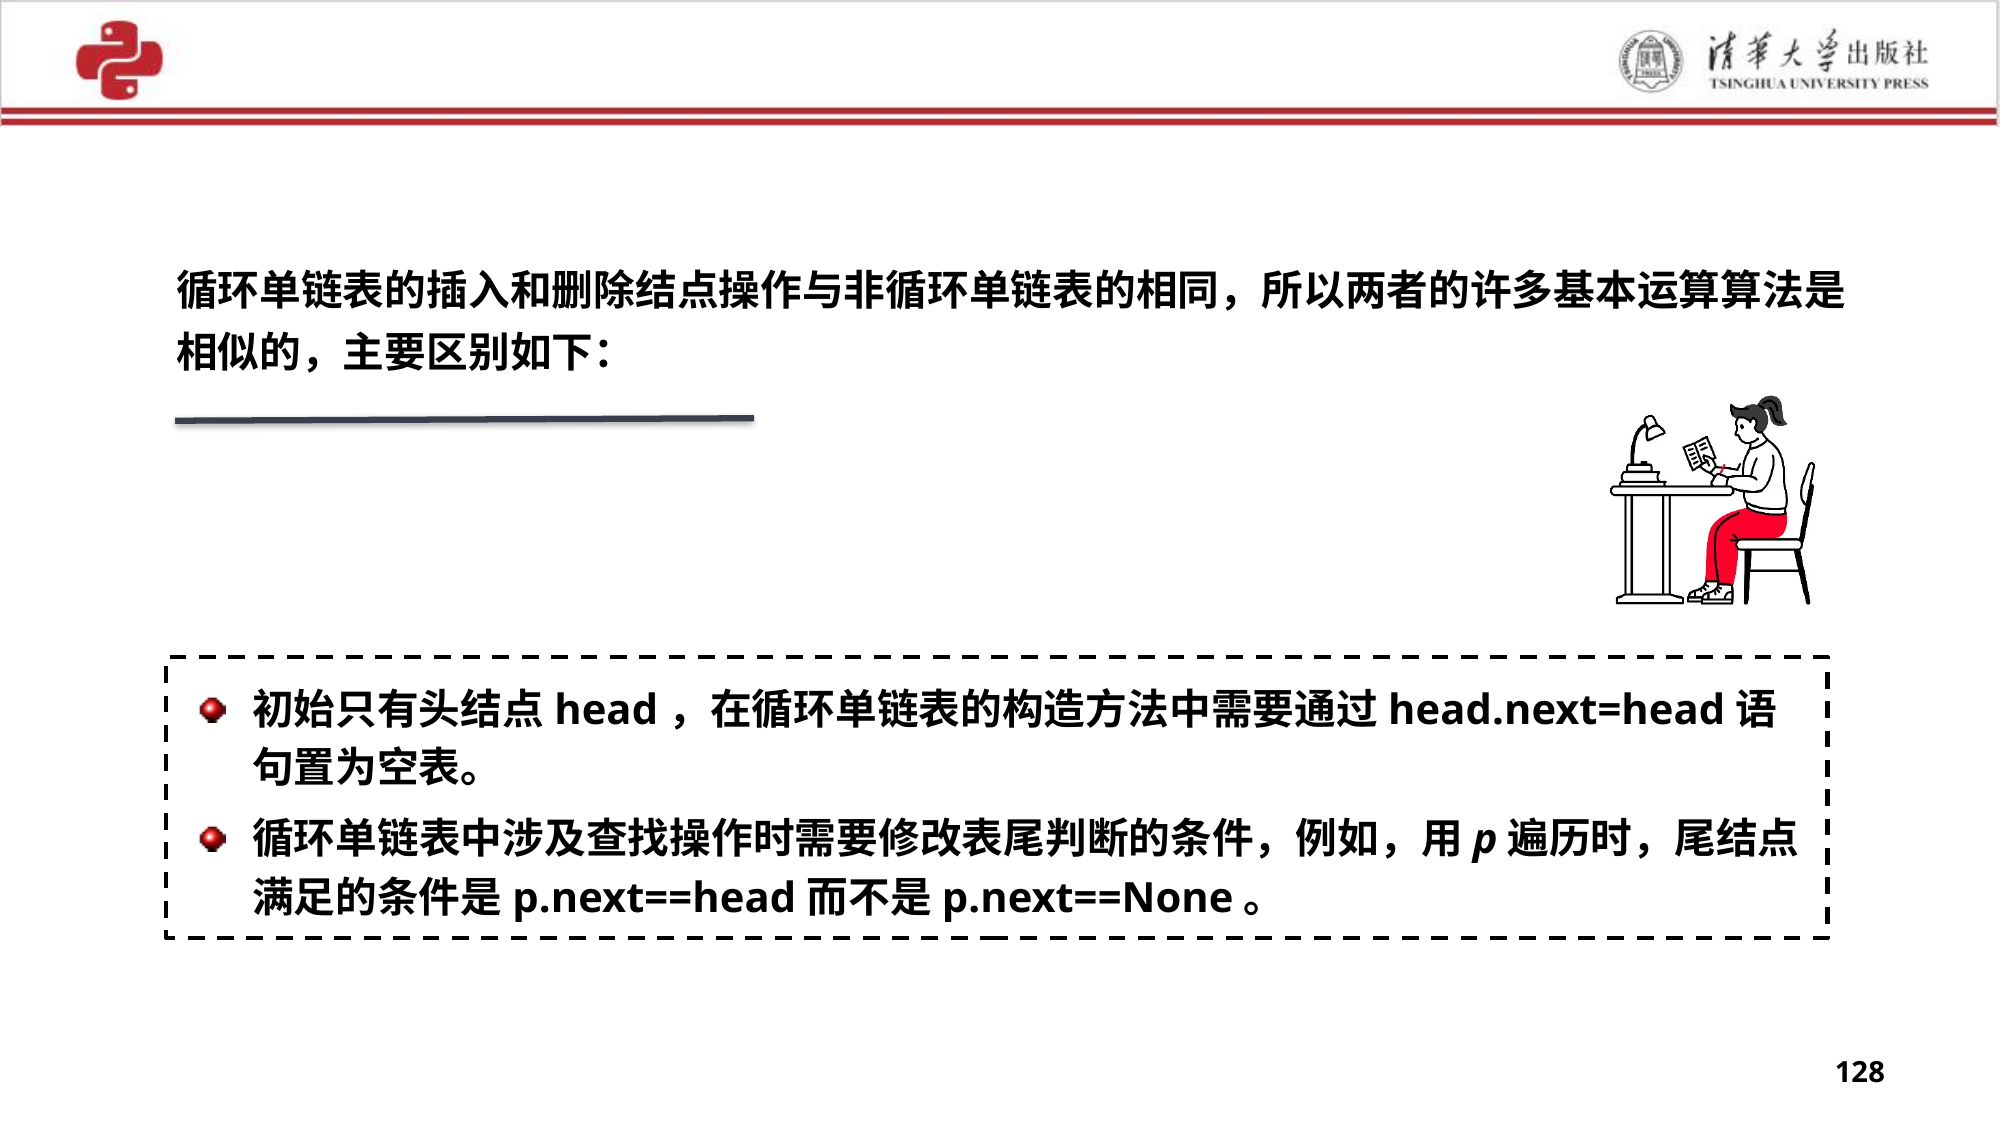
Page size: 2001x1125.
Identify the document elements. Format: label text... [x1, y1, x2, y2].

text_box 初始只有头结点head，在循环单链表的构造方法中需要通过head.next=head语句置为空表。 循环单链表中涉及查找操作时需要修改表尾判断的条件，例如，用p遍历时，尾结点满足的条件是p.next==head而不是p.next==None。 [164, 655, 1830, 940]
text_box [175, 417, 755, 421]
picture [195, 693, 226, 723]
slide_number 128 [1433, 1042, 1900, 1103]
text_box 循环单链表的插入和删除结点操作与非循环单链表的相同，所以两者的许多基本运算算法是相似的，主要区别如下： [161, 243, 1863, 384]
picture [195, 822, 226, 852]
picture [1601, 379, 1825, 613]
picture [0, 0, 2000, 127]
